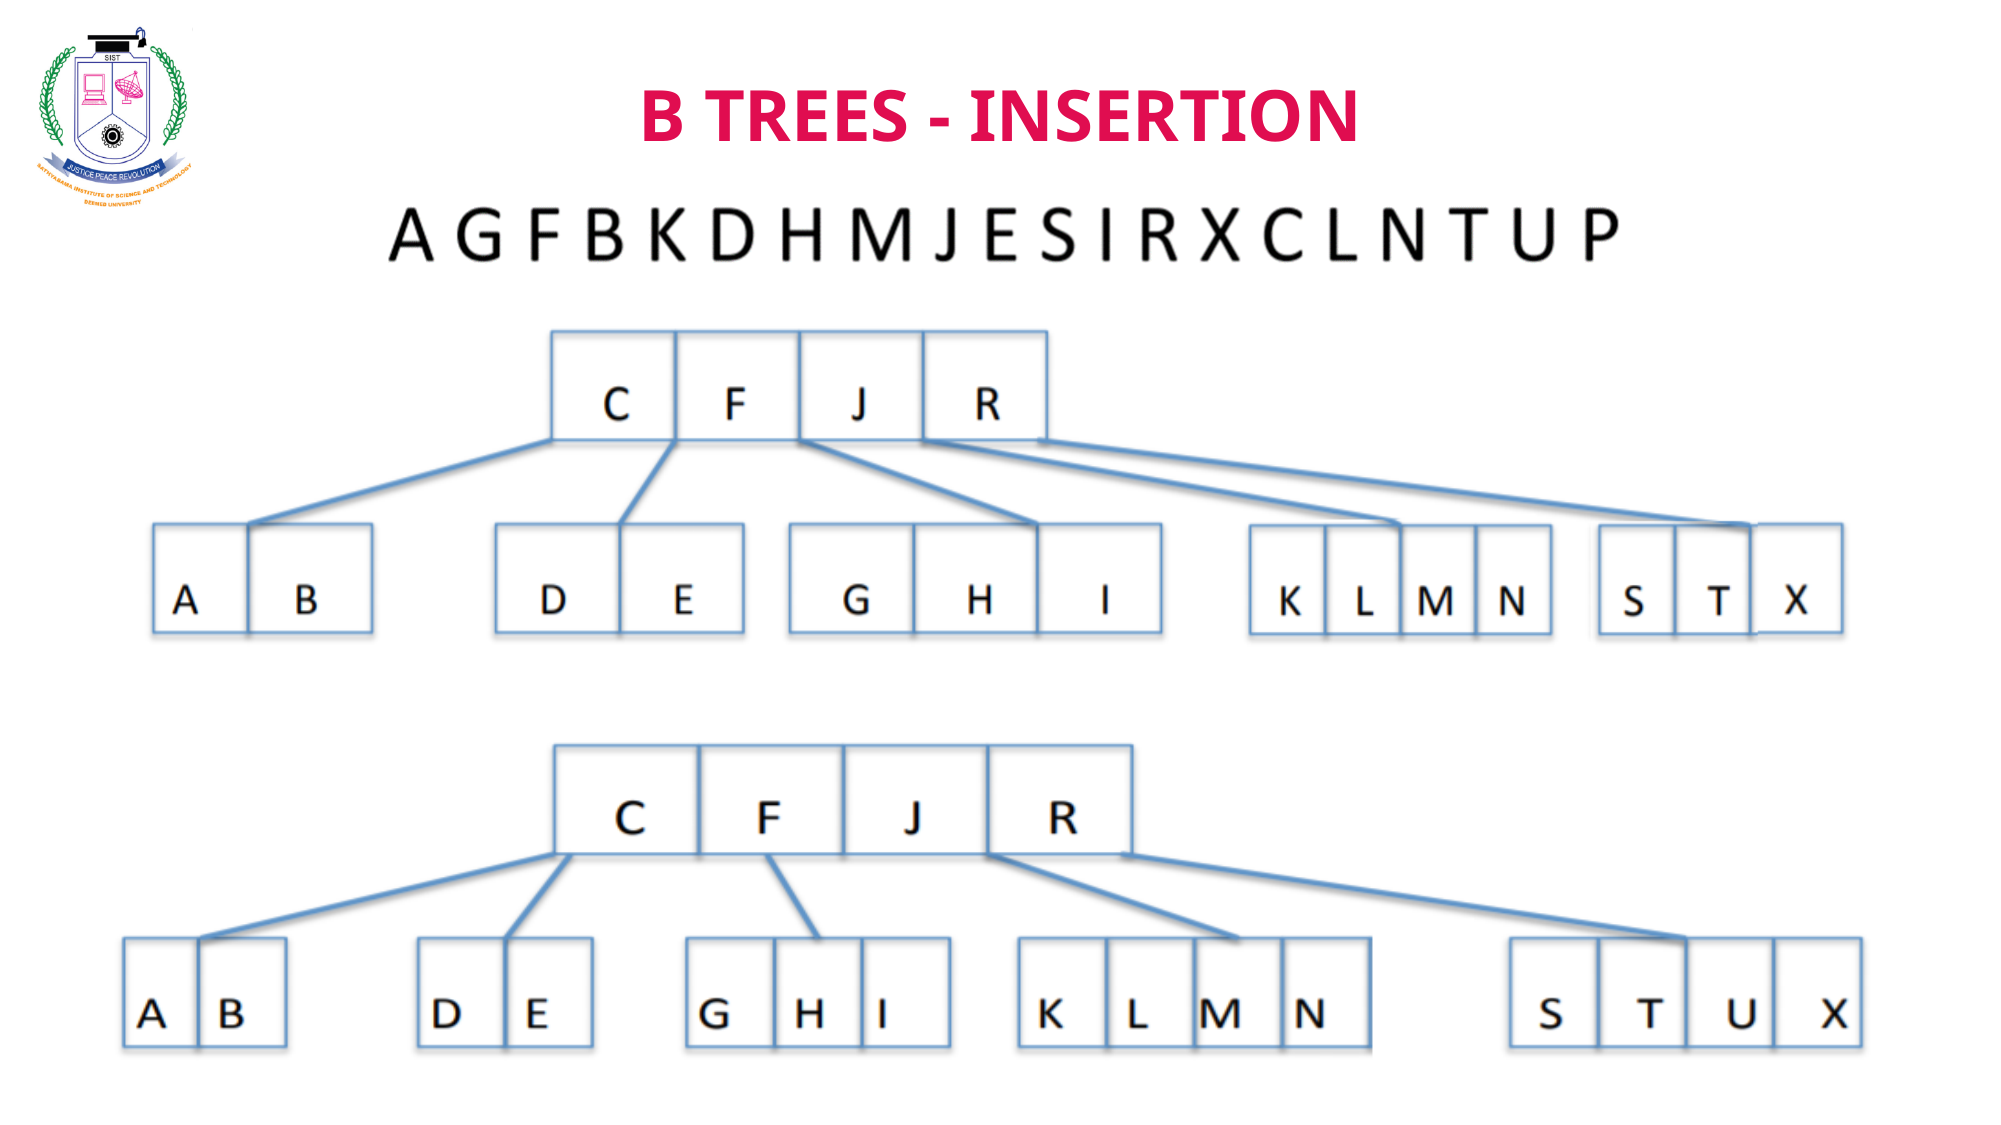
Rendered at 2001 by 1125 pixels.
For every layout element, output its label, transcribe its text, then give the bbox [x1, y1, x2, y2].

picture [134, 307, 1866, 670]
text_box B TREES - INSERTION [198, 40, 1802, 186]
picture [25, 22, 193, 213]
picture [365, 162, 1635, 294]
picture [104, 710, 1896, 1100]
